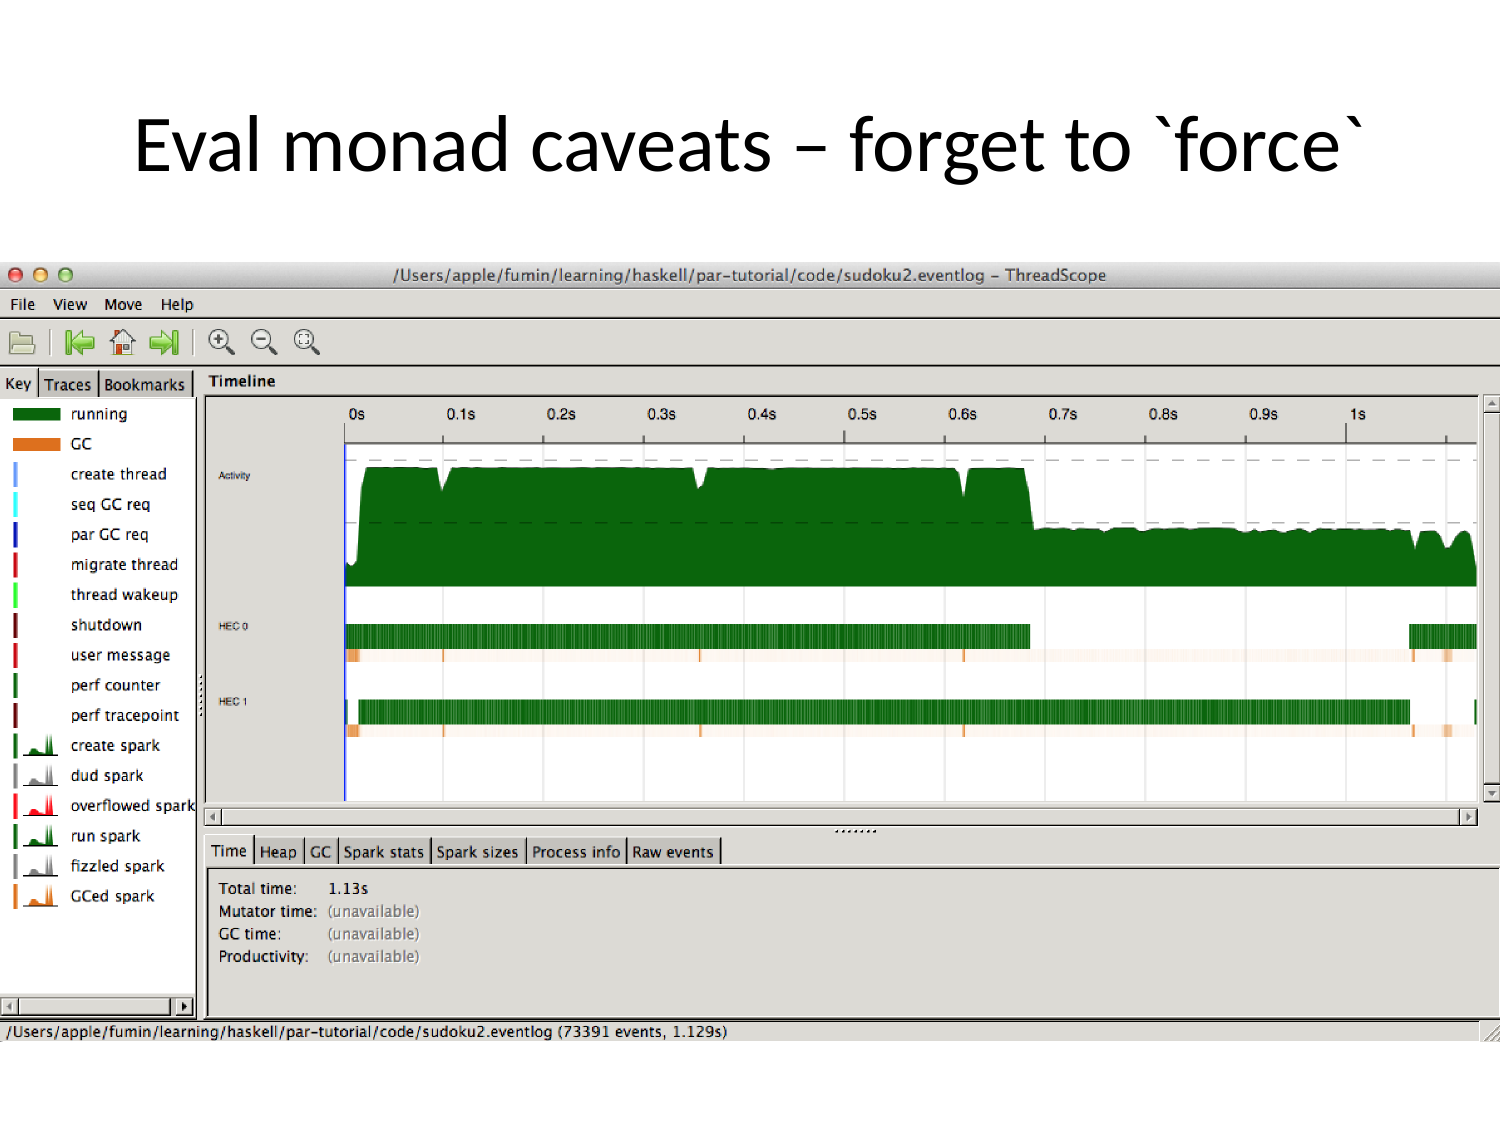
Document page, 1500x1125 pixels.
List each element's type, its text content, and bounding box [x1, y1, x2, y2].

title Eval monad caveats – forget to `force` [75, 45, 1425, 233]
picture [0, 262, 1500, 1042]
